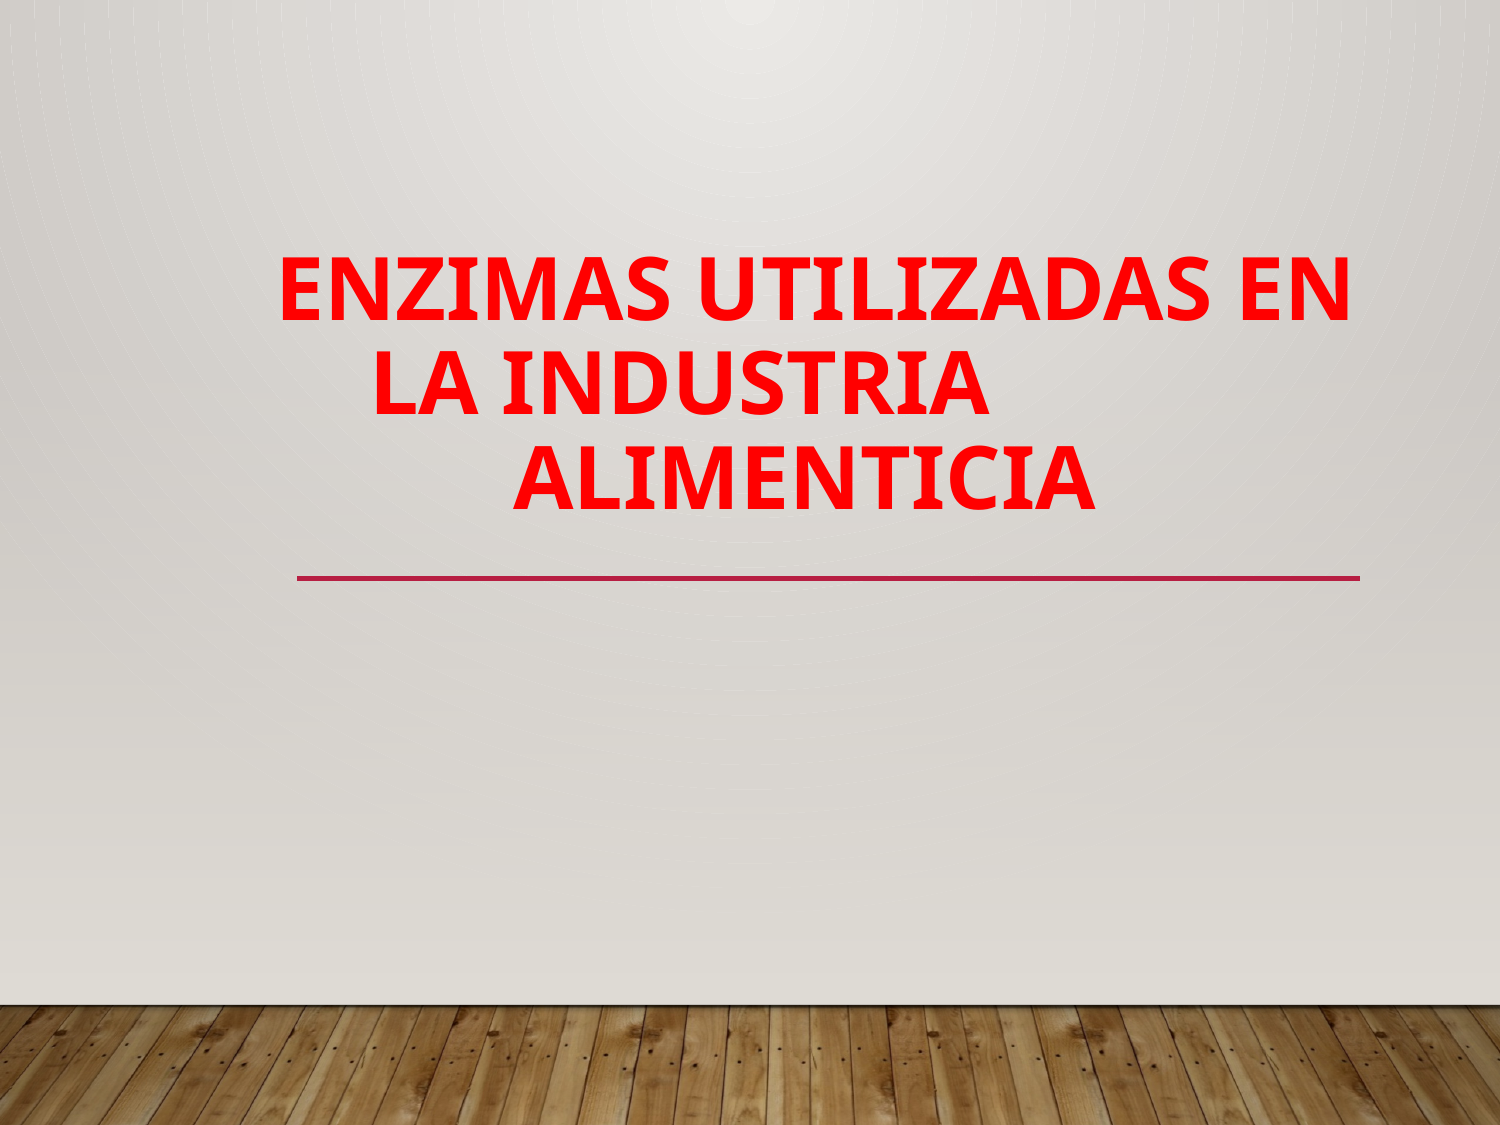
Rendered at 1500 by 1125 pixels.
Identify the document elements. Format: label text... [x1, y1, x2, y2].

picture [0, 1005, 1500, 1125]
title Enzimas utilizadas en la industria alimenticia [253, 231, 1379, 529]
